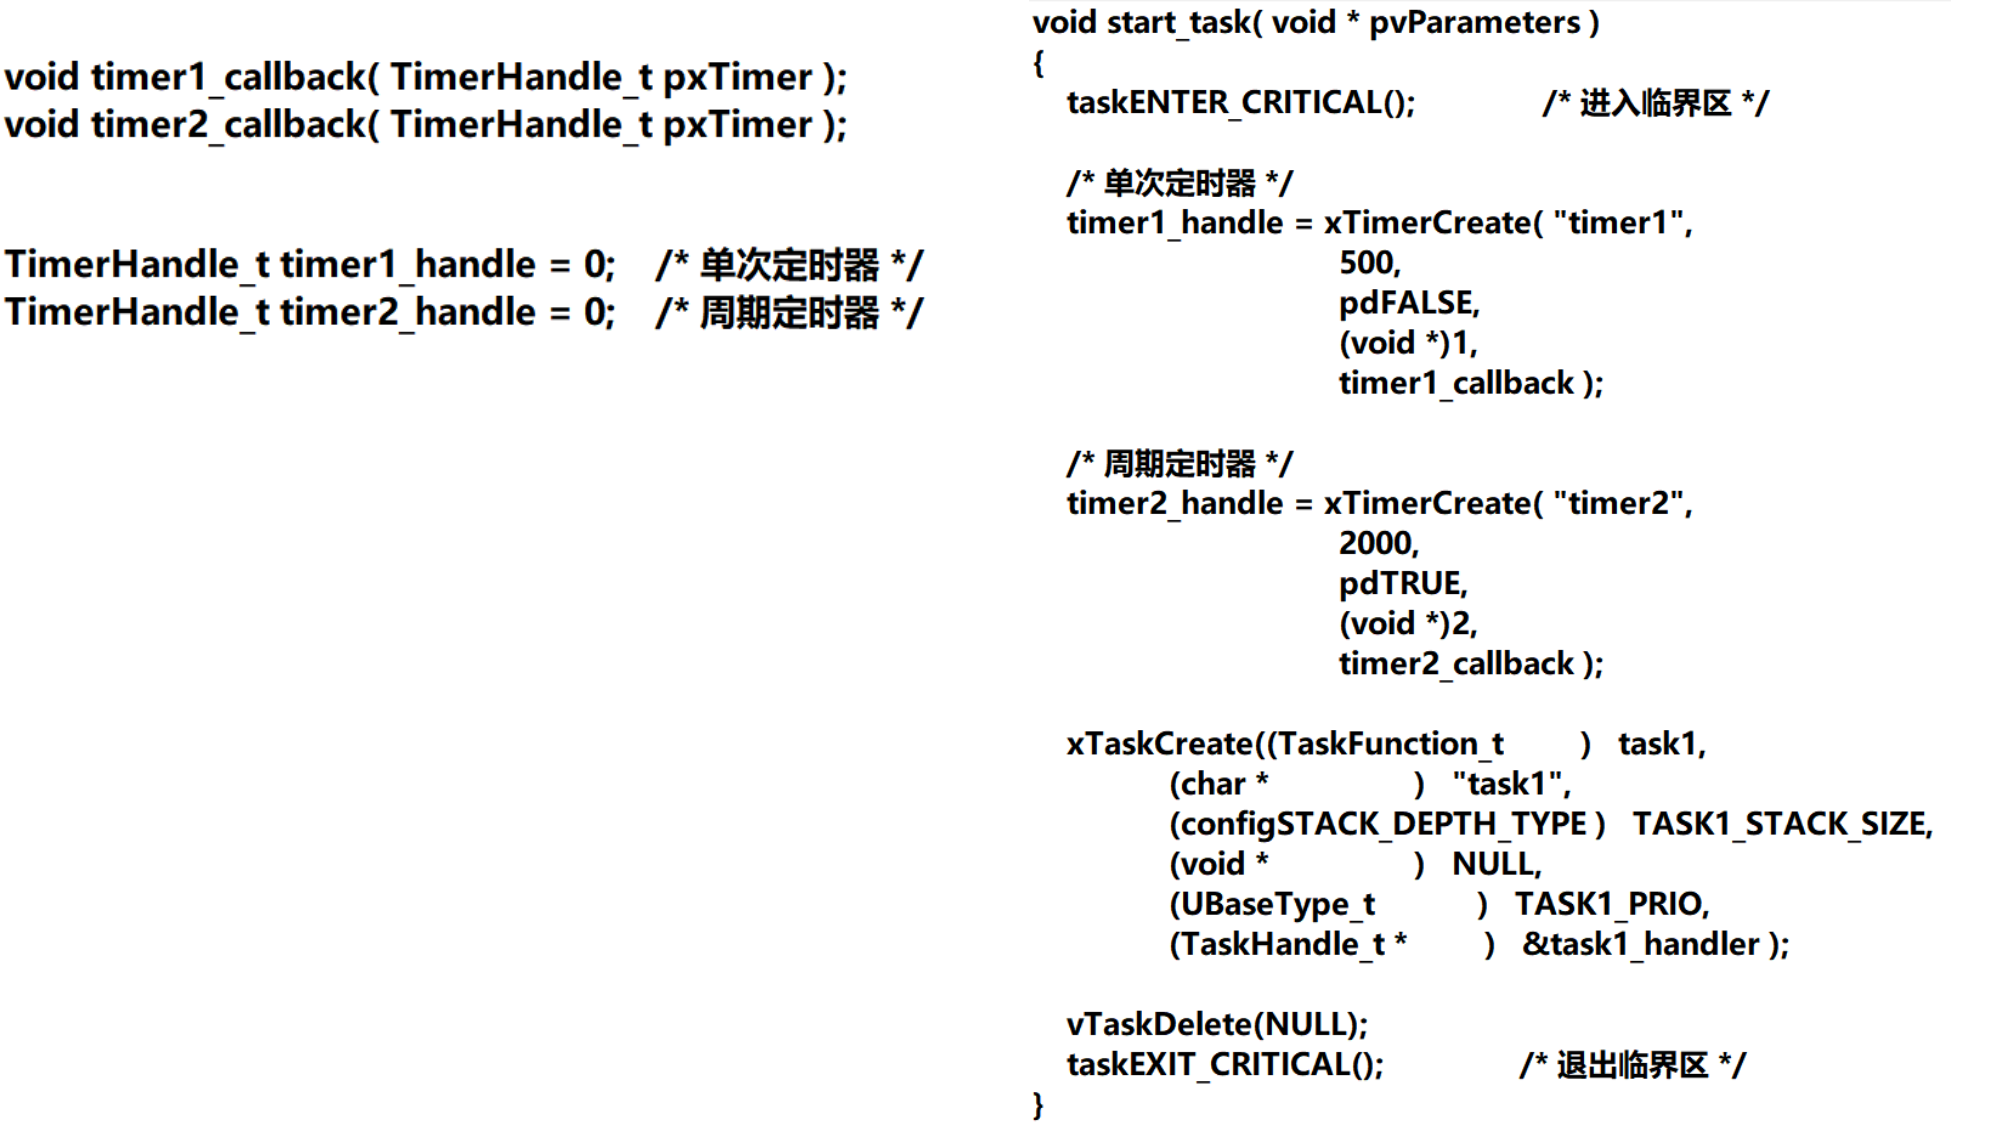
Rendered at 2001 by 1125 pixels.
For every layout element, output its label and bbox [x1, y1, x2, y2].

picture [0, 28, 904, 153]
picture [0, 218, 986, 361]
picture [1029, 0, 1951, 1125]
